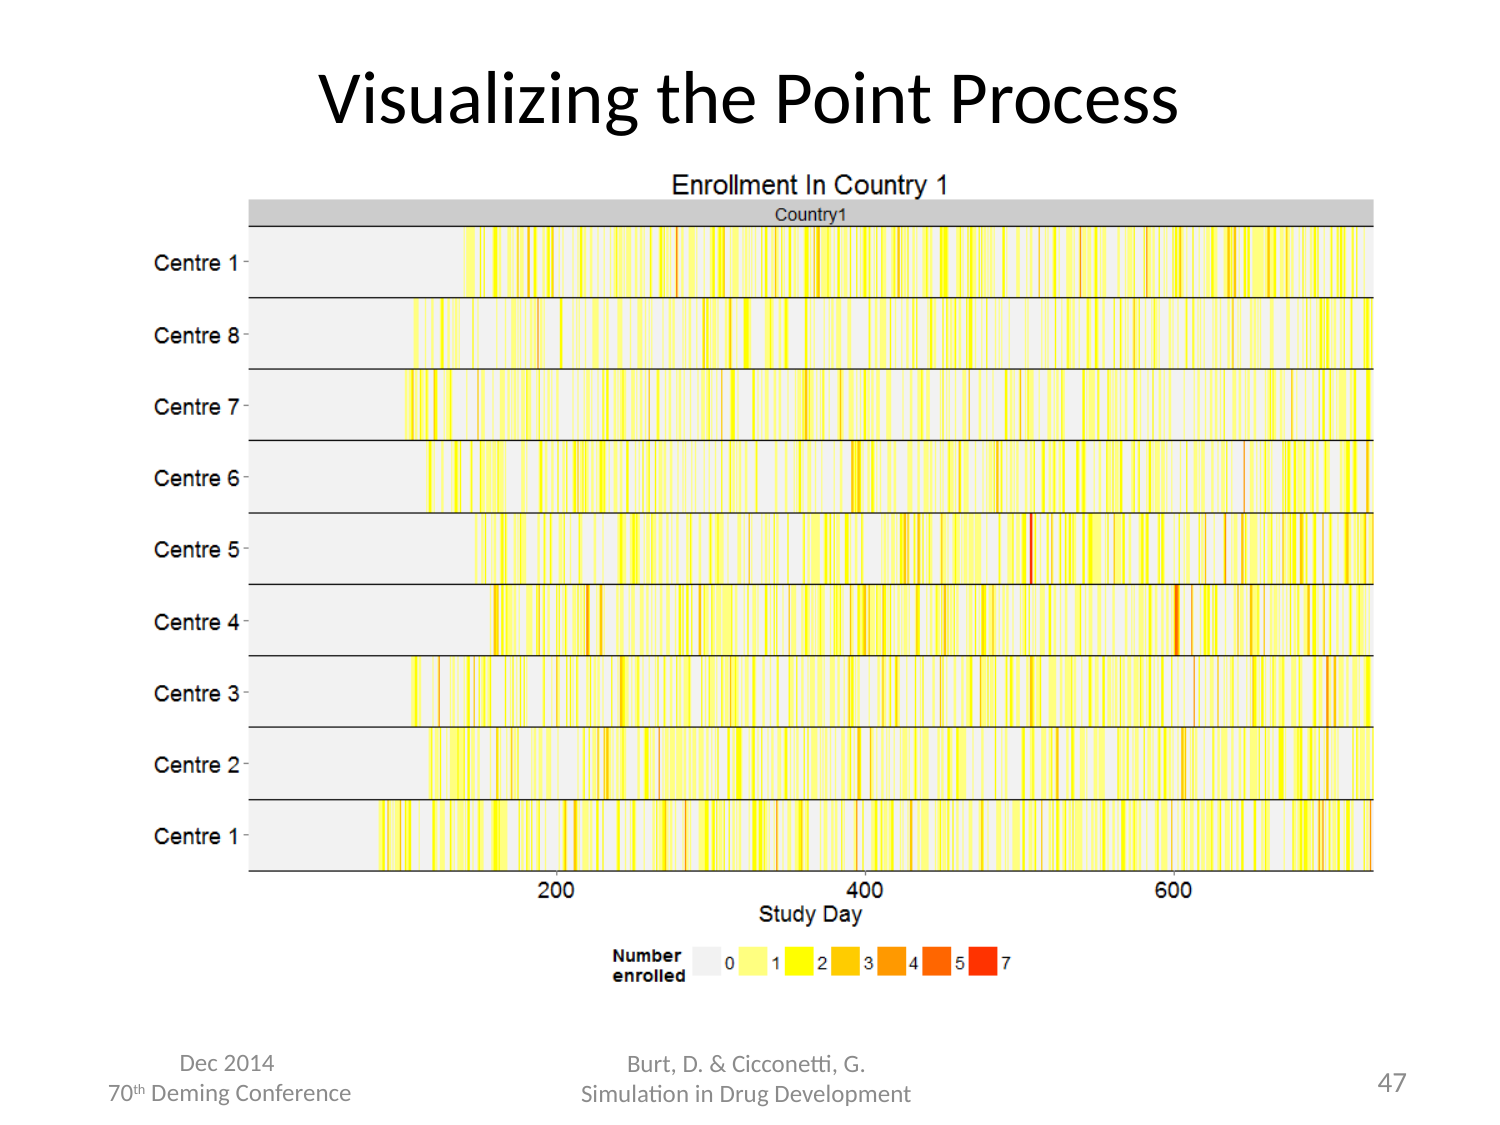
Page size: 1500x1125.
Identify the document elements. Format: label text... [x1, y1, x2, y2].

title Visualizing the Point Process [75, 23, 1425, 164]
picture [124, 167, 1376, 1002]
